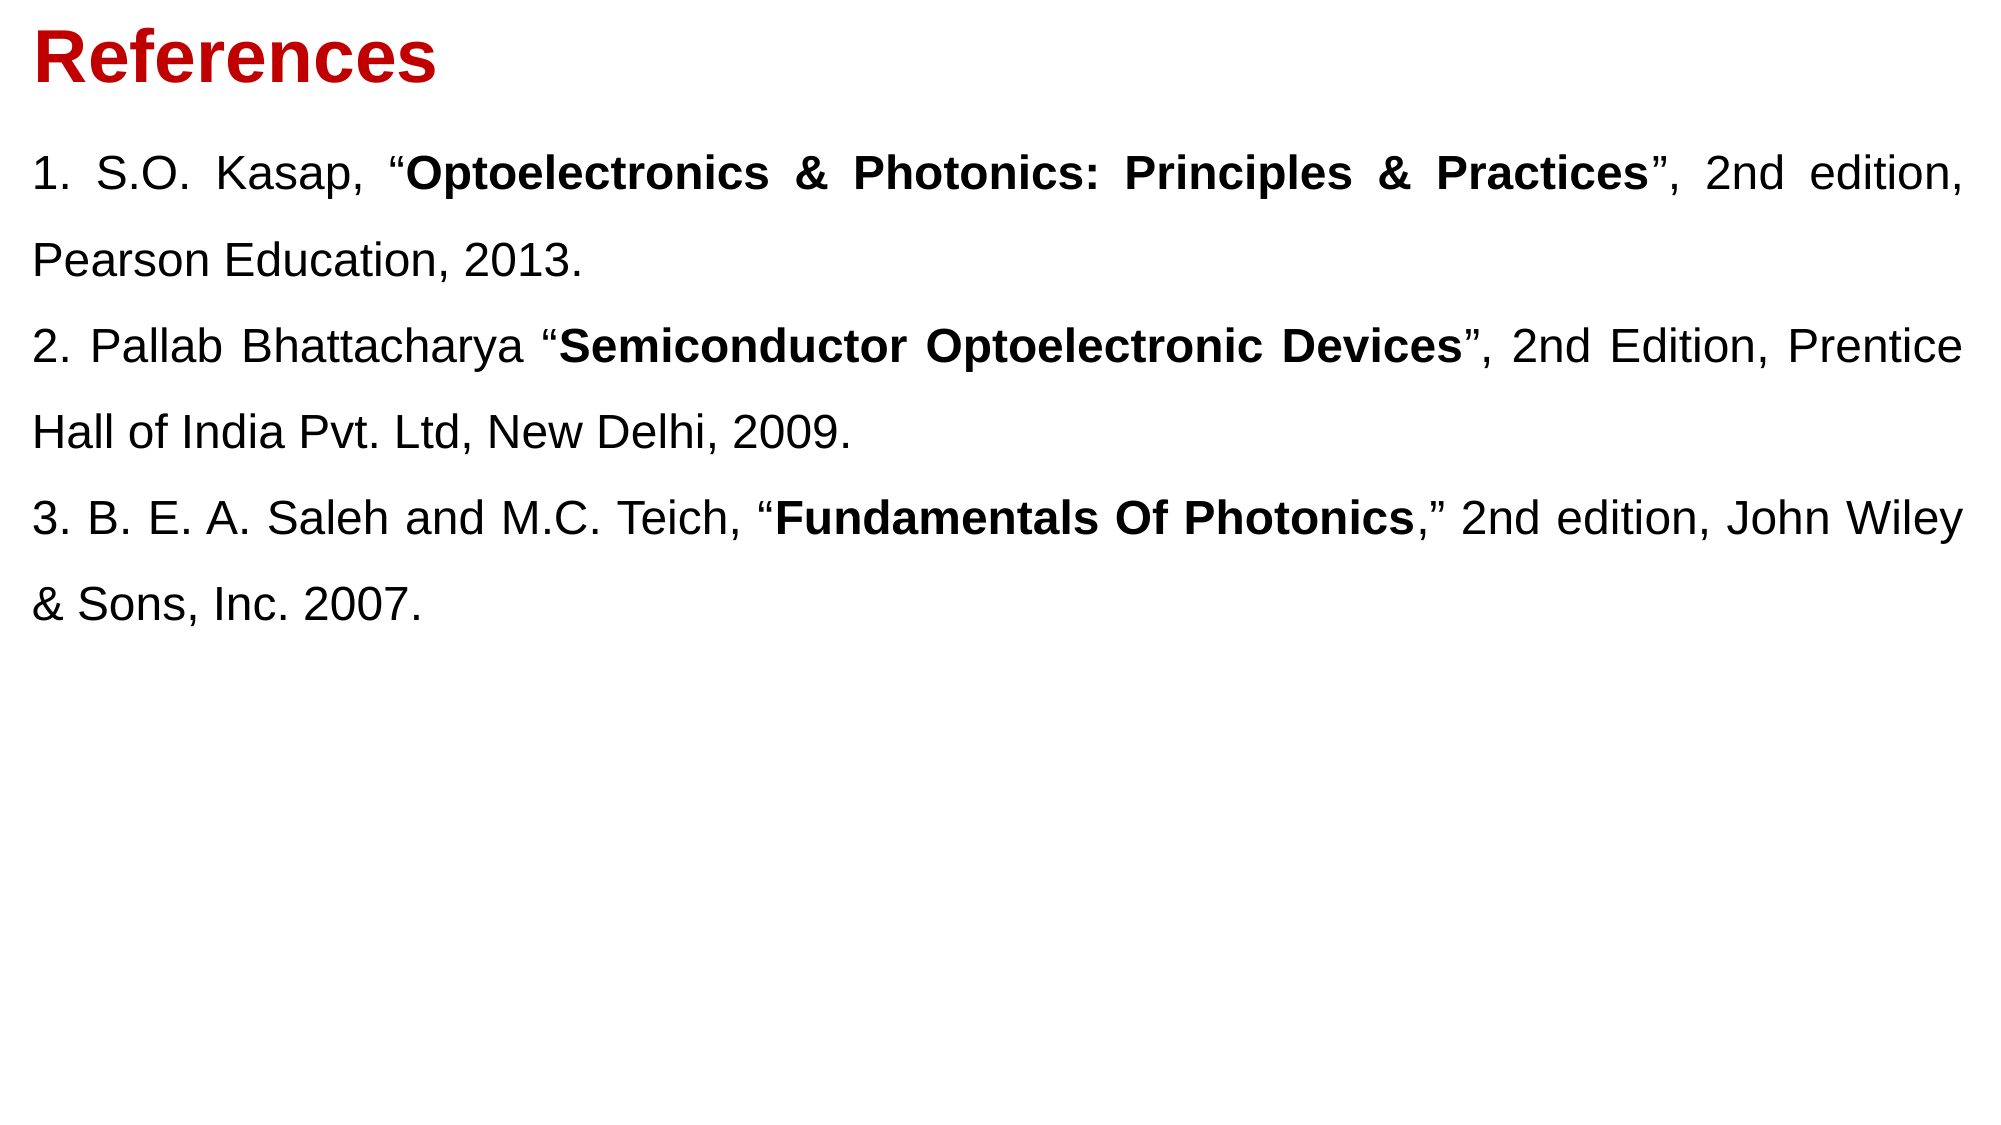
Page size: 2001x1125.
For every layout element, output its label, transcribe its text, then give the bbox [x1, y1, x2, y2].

text_box References [19, 0, 454, 105]
text_box 1. S.O. Kasap, “Optoelectronics & Photonics: Principles & Practices”, 2nd edition, Pearson Education, 2013. 2. Pallab Bhattacharya “Semiconductor Optoelectronic Devices”, 2nd Edition, Prentice Hall of India Pvt. Ltd, New Delhi, 2009. 3. B. E. A. Saleh and M.C. Teich, “Fundamentals Of Photonics,” 2nd edition, John Wiley & Sons, Inc. 2007. [17, 105, 1980, 638]
